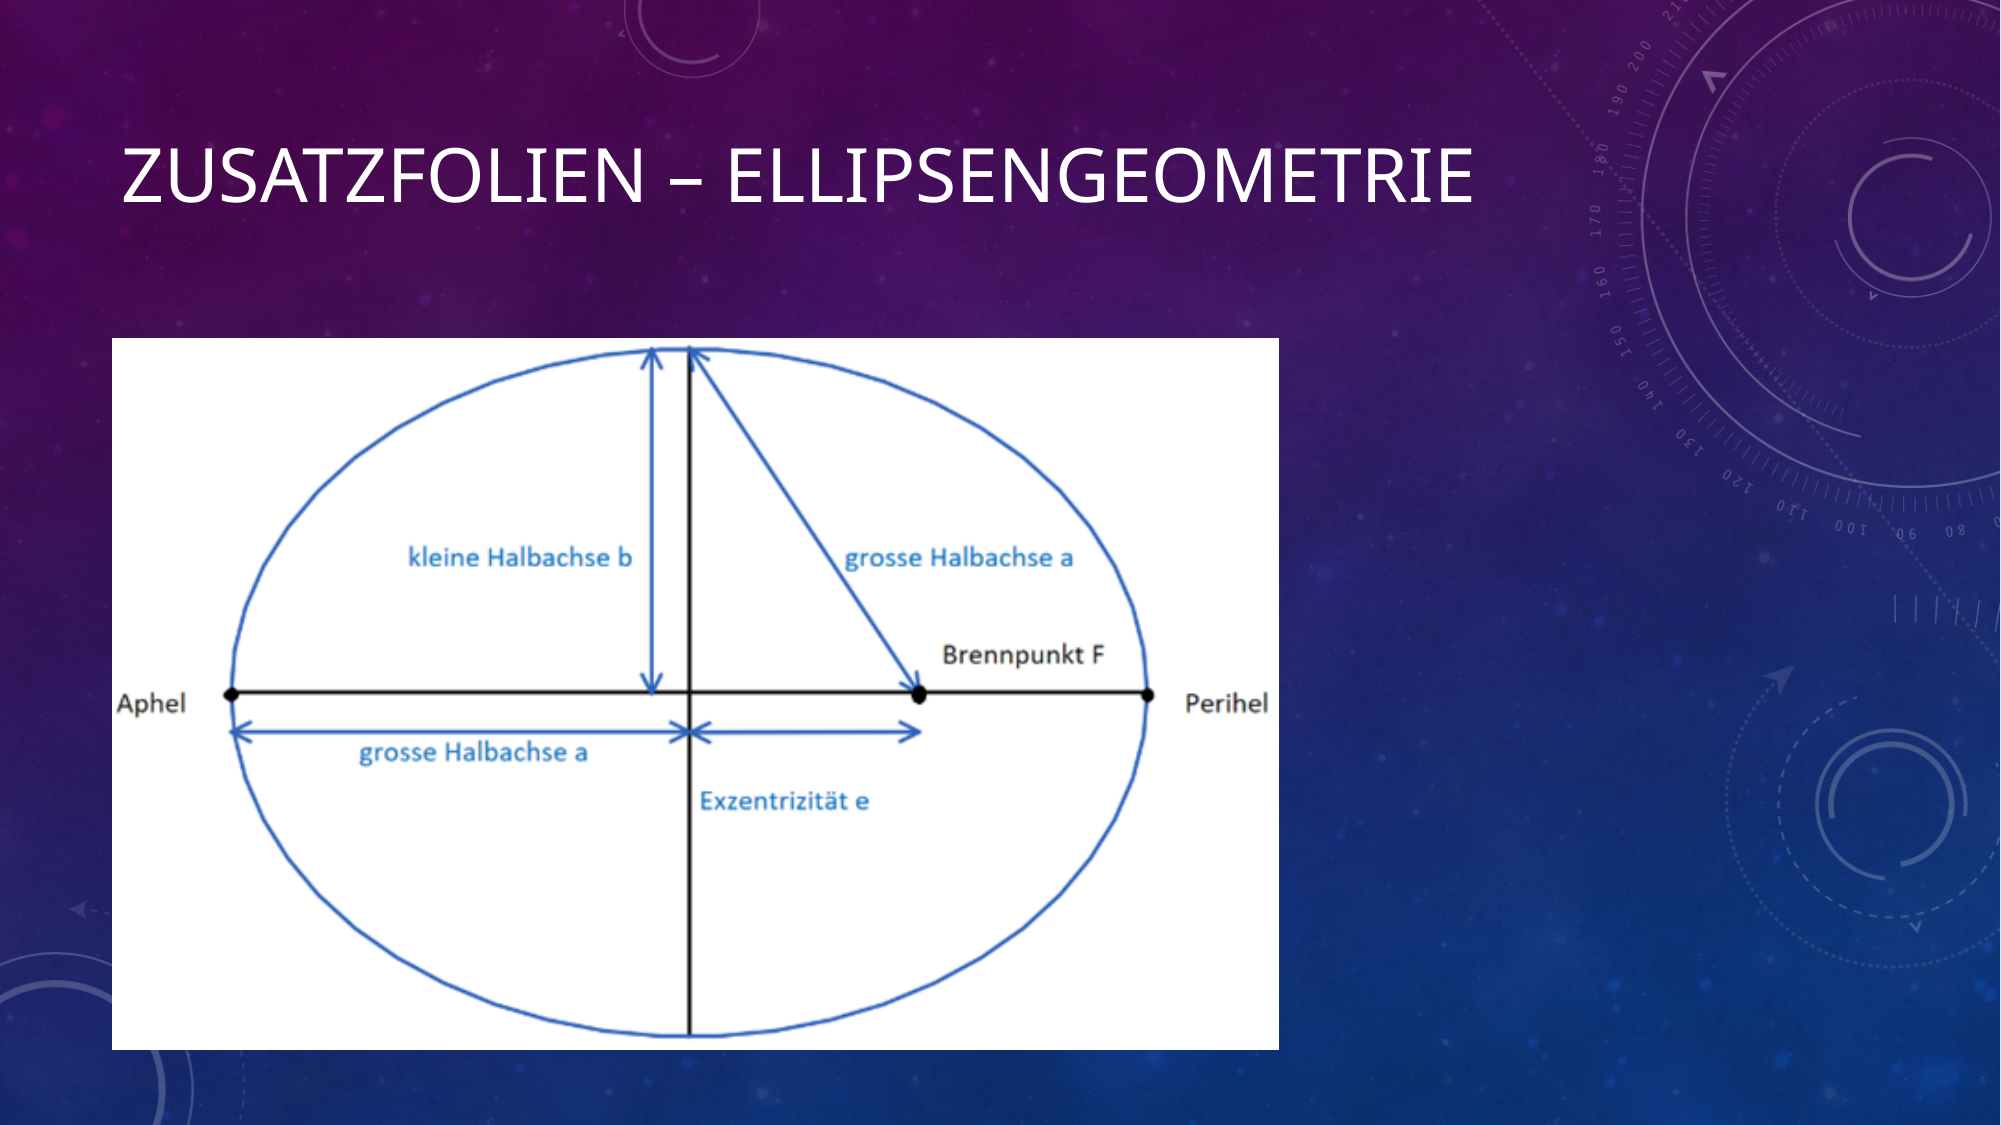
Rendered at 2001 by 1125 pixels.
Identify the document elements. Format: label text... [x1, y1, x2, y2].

title Zusatzfolien – Ellipsengeometrie [106, 53, 1769, 292]
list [112, 338, 1279, 1050]
picture [0, 0, 2001, 1125]
